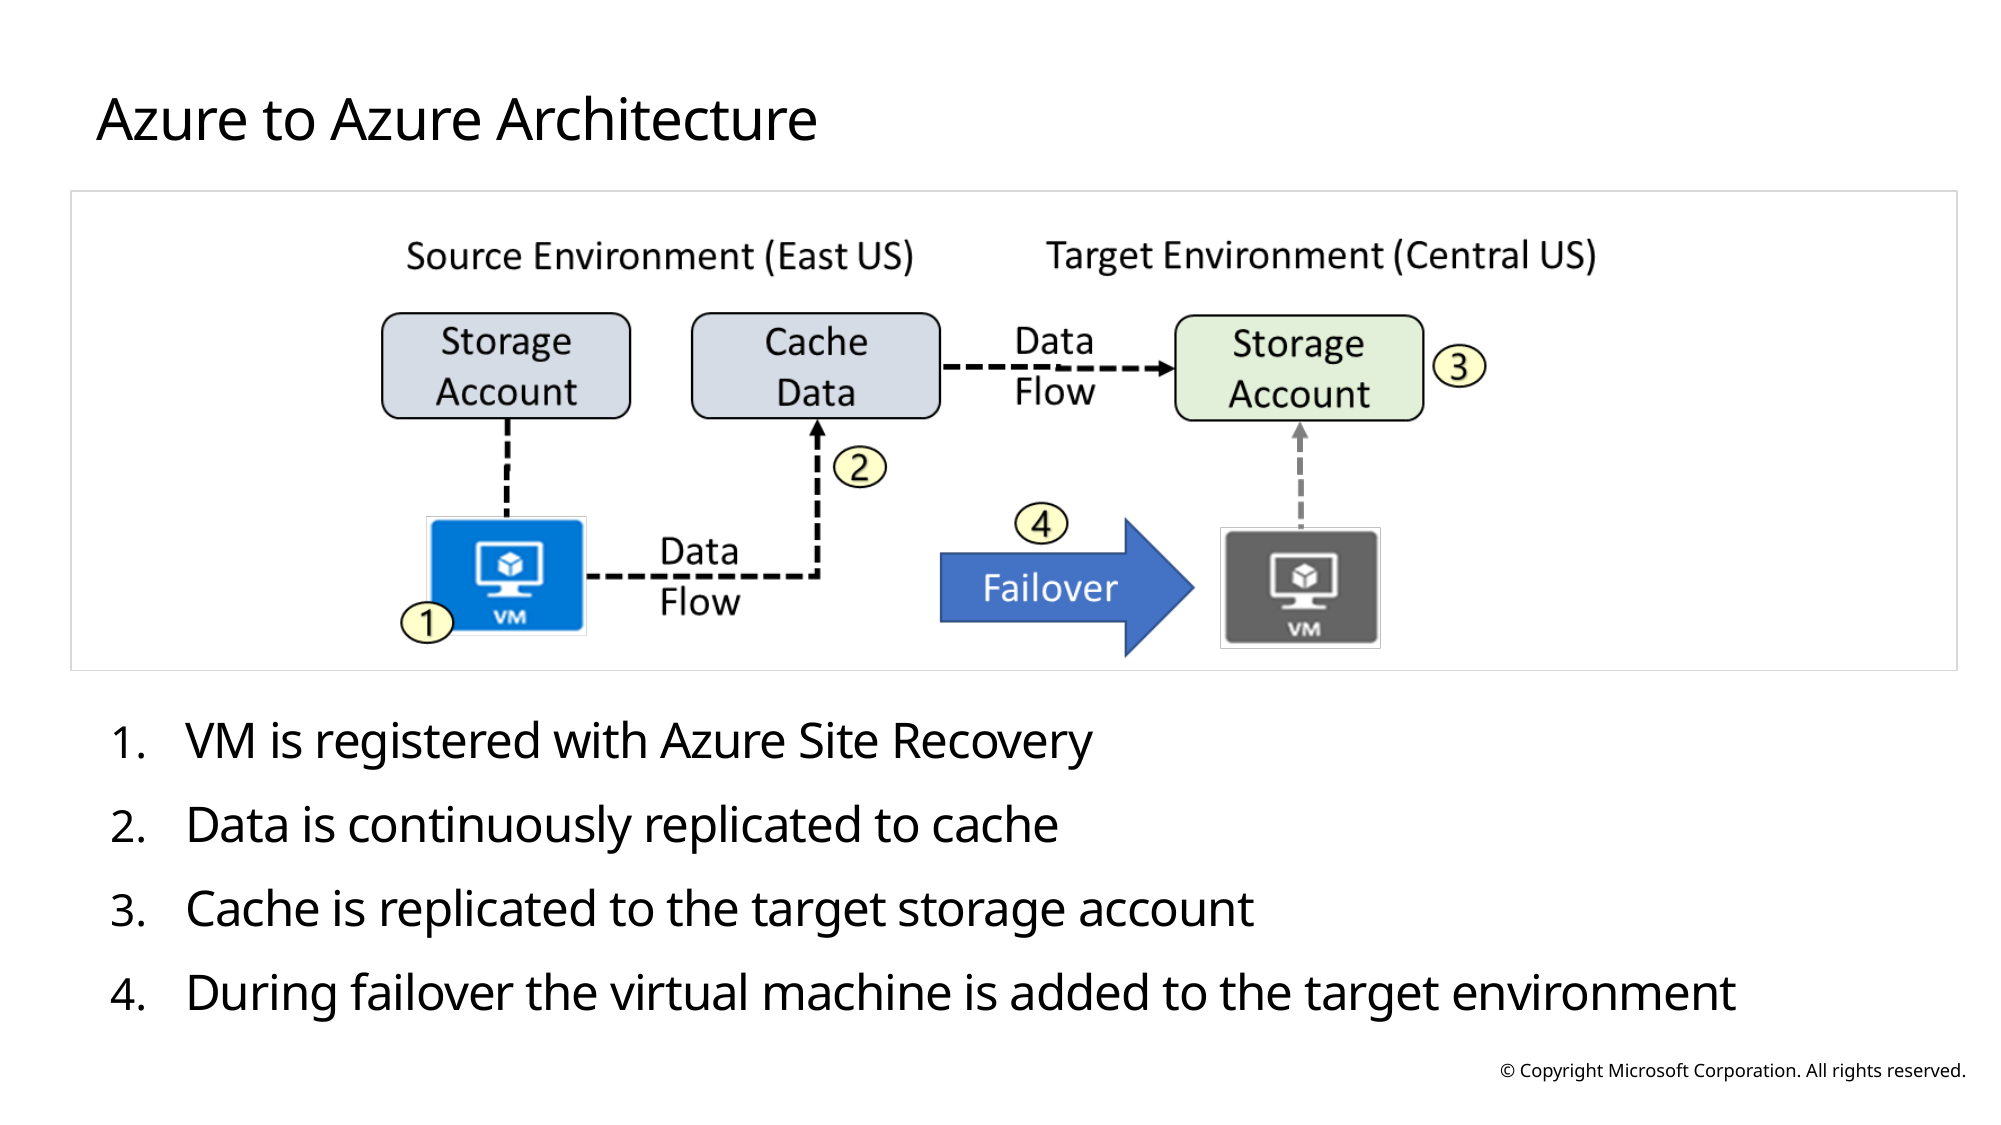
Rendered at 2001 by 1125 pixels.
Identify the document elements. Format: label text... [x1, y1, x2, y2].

title Azure to Azure Architecture [96, 75, 1904, 146]
list VM is registered with Azure Site Recovery Data is continuously replicated to cache Cache is replicated to the target storage account During failover the virtual machine is added to the target environment [110, 694, 1918, 1039]
picture [380, 214, 1624, 671]
text_box [70, 190, 1958, 671]
